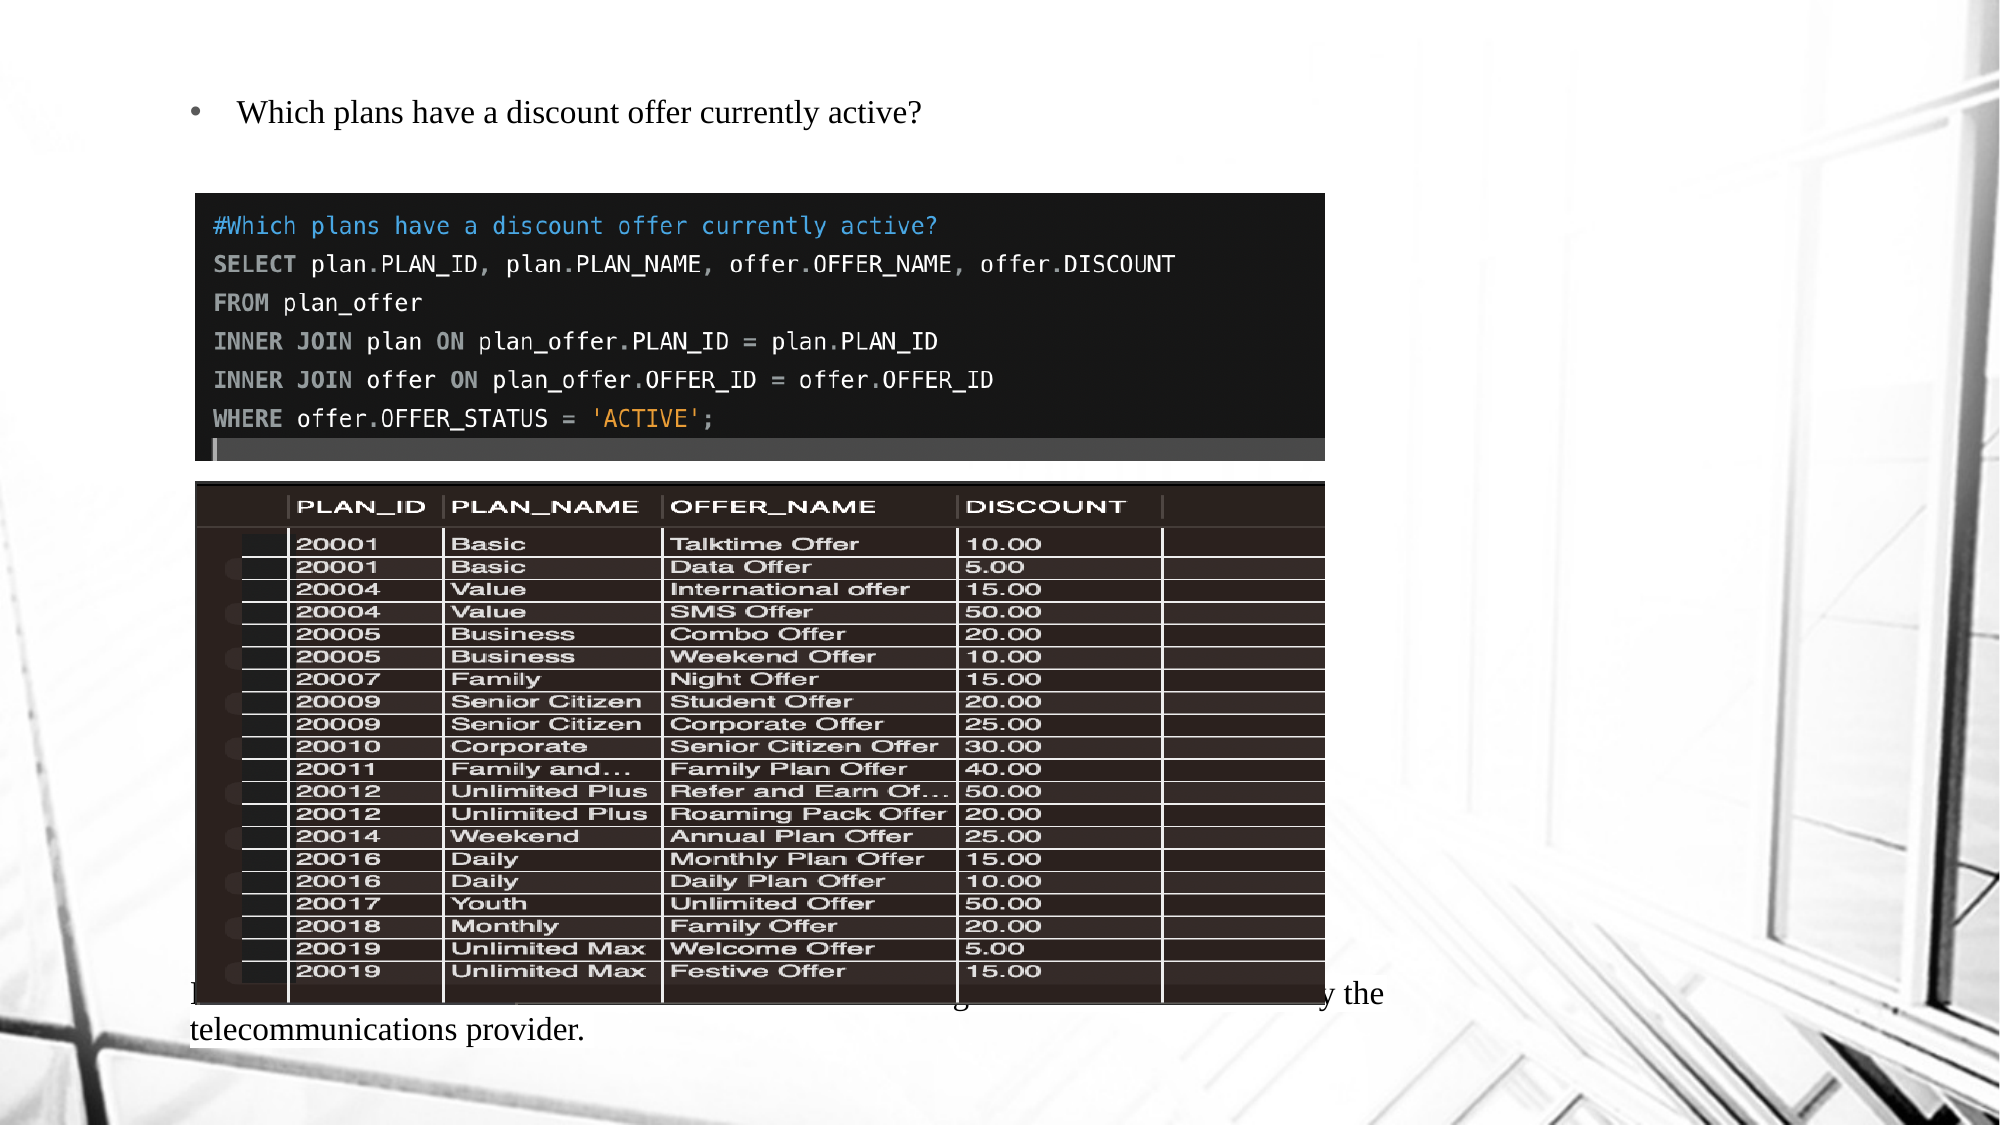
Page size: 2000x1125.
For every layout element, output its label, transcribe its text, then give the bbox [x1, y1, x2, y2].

list Which plans have a discount offer currently active? It contains information about the client who took advantage of the discount offered by the telecommunications provider. [174, 87, 1600, 775]
picture [0, 0, 2000, 1125]
